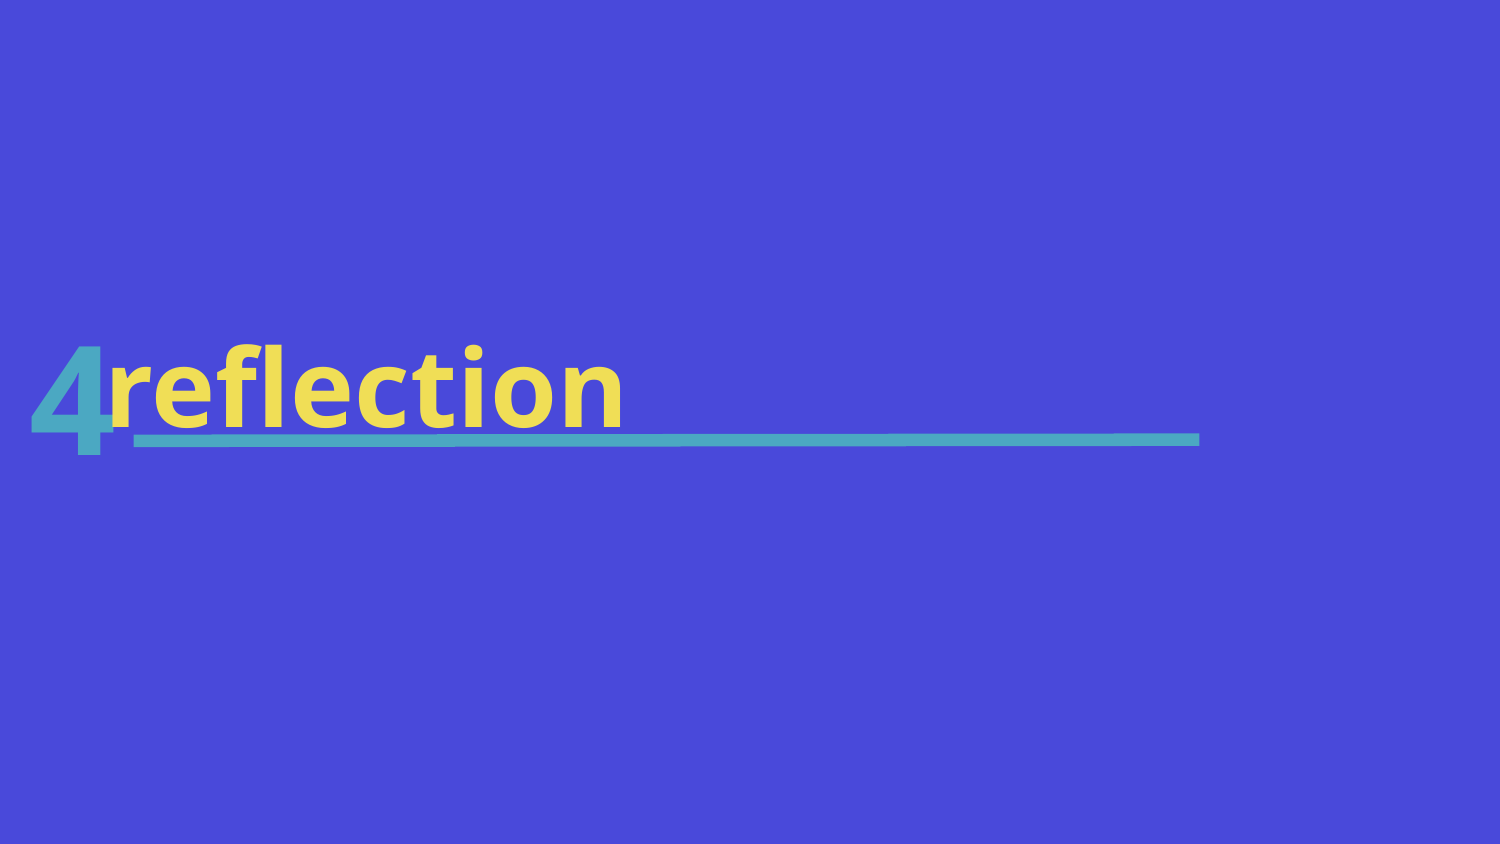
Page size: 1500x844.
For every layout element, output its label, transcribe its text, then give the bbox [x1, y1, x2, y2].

text_box 4 [14, 288, 79, 501]
text_box reflection [89, 304, 1259, 465]
